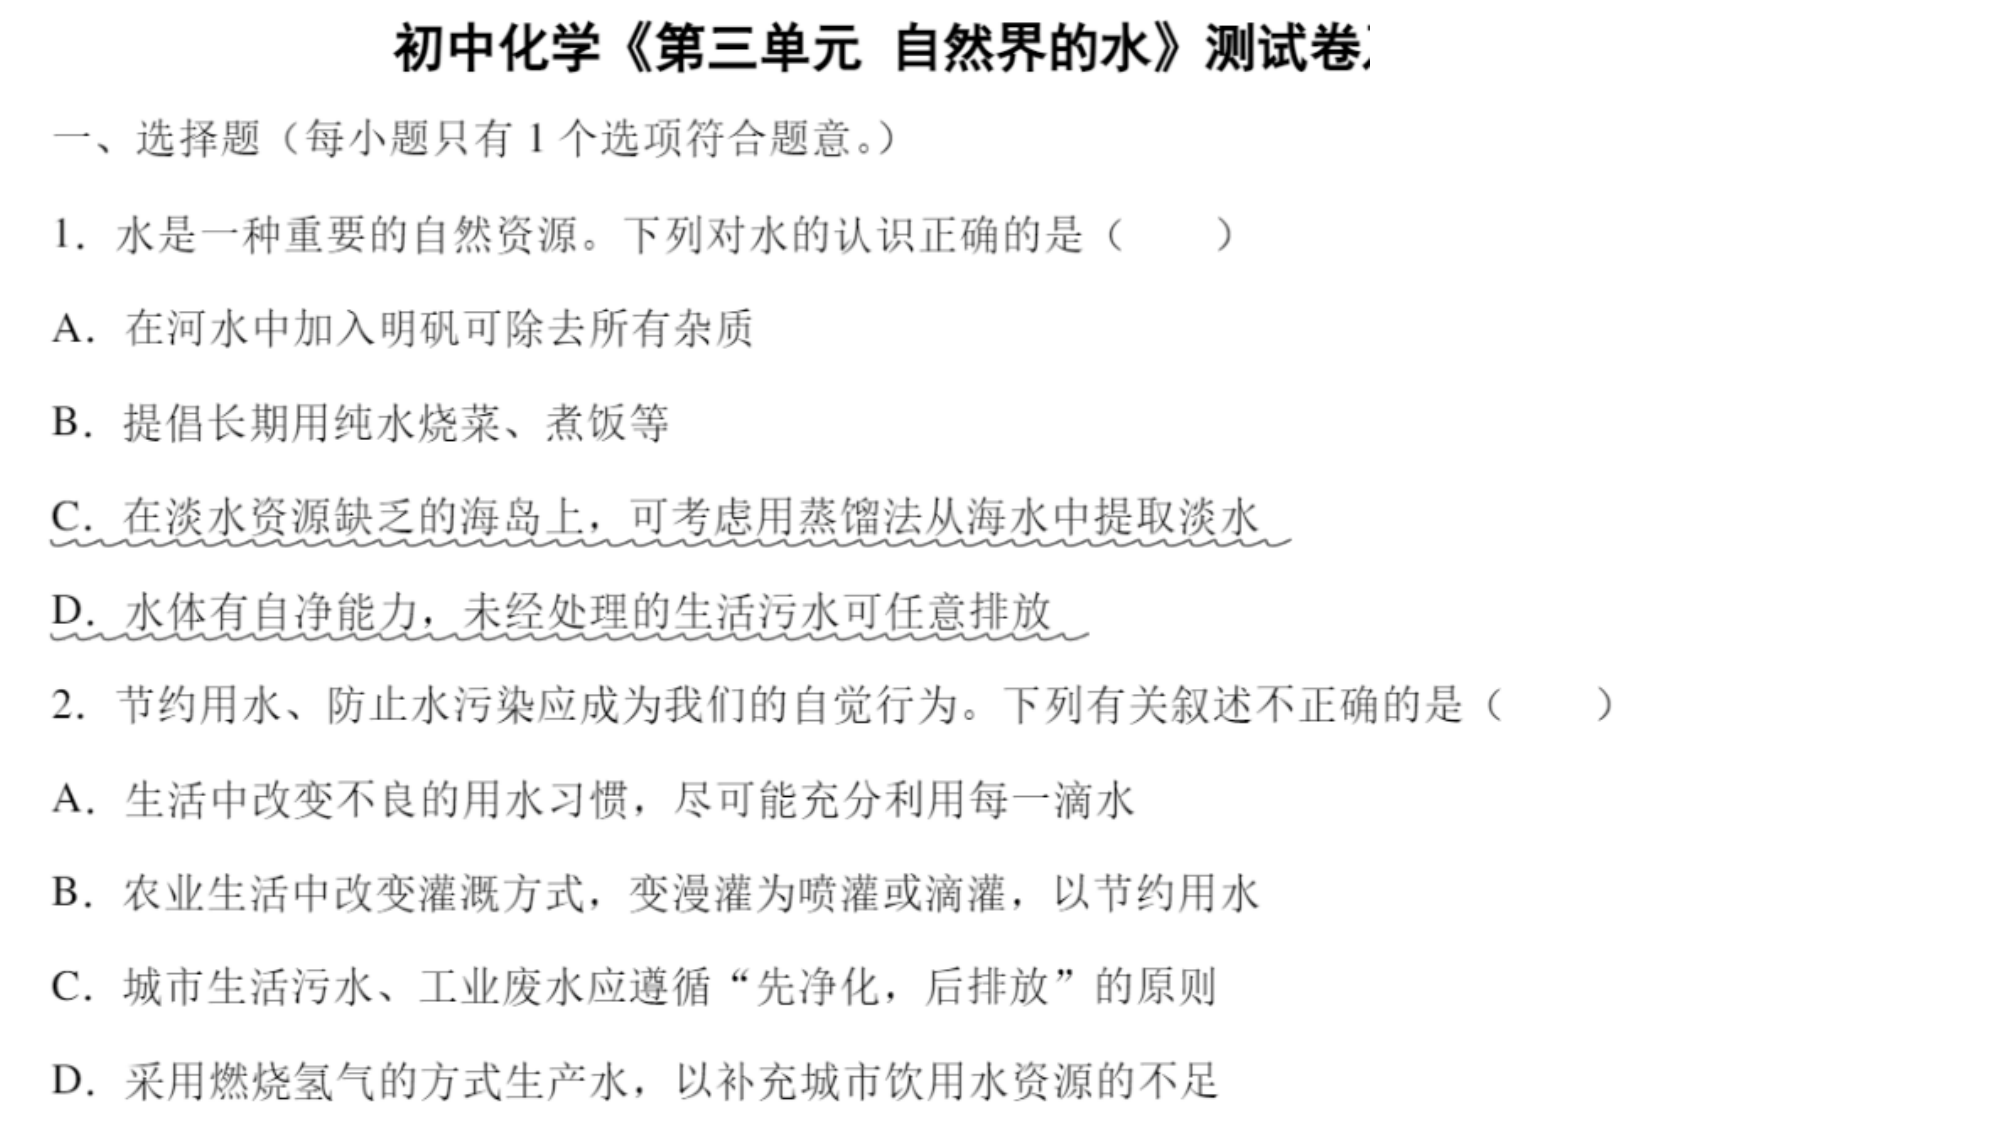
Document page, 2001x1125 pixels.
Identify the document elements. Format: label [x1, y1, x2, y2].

picture [0, 0, 1623, 1125]
